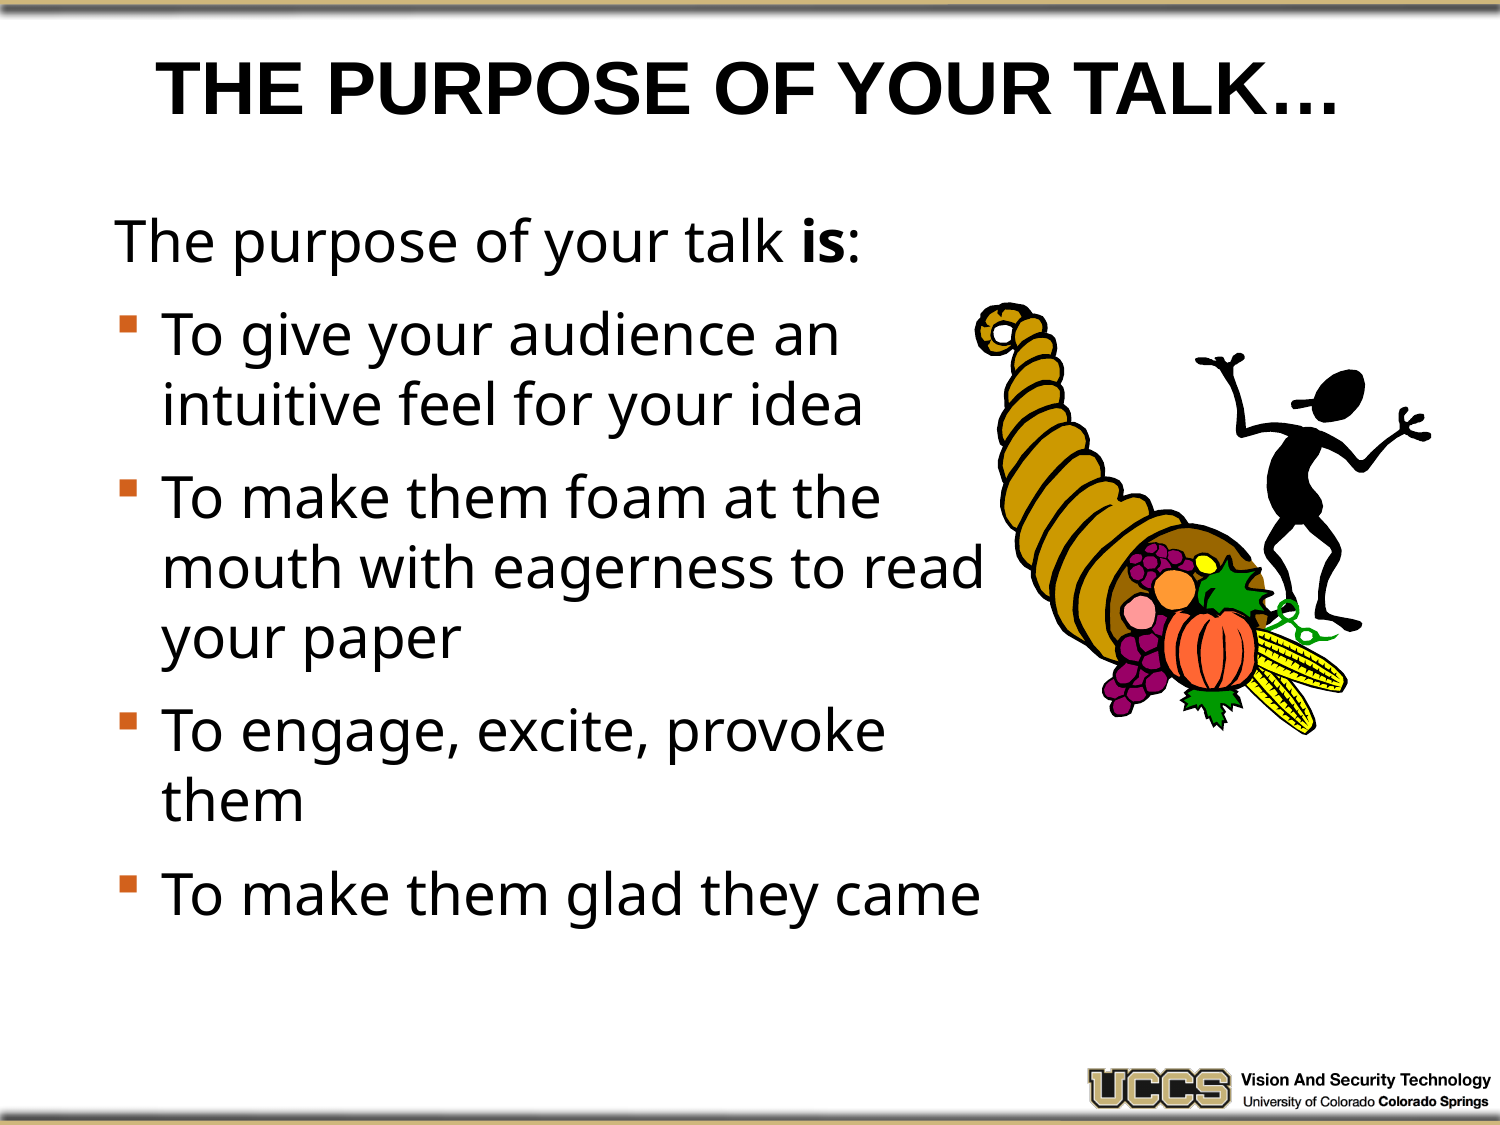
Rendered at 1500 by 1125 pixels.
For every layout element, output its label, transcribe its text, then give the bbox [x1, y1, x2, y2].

picture [1079, 1061, 1495, 1118]
text_box The purpose of your talk is: To give your audience an intuitive feel for your idea To make them foam at the mouth with eagerness to read your paper To engage, excite, provoke them To make them glad they came [100, 196, 1056, 935]
title The purpose of your talk… [50, 24, 1450, 138]
picture [973, 302, 1432, 736]
